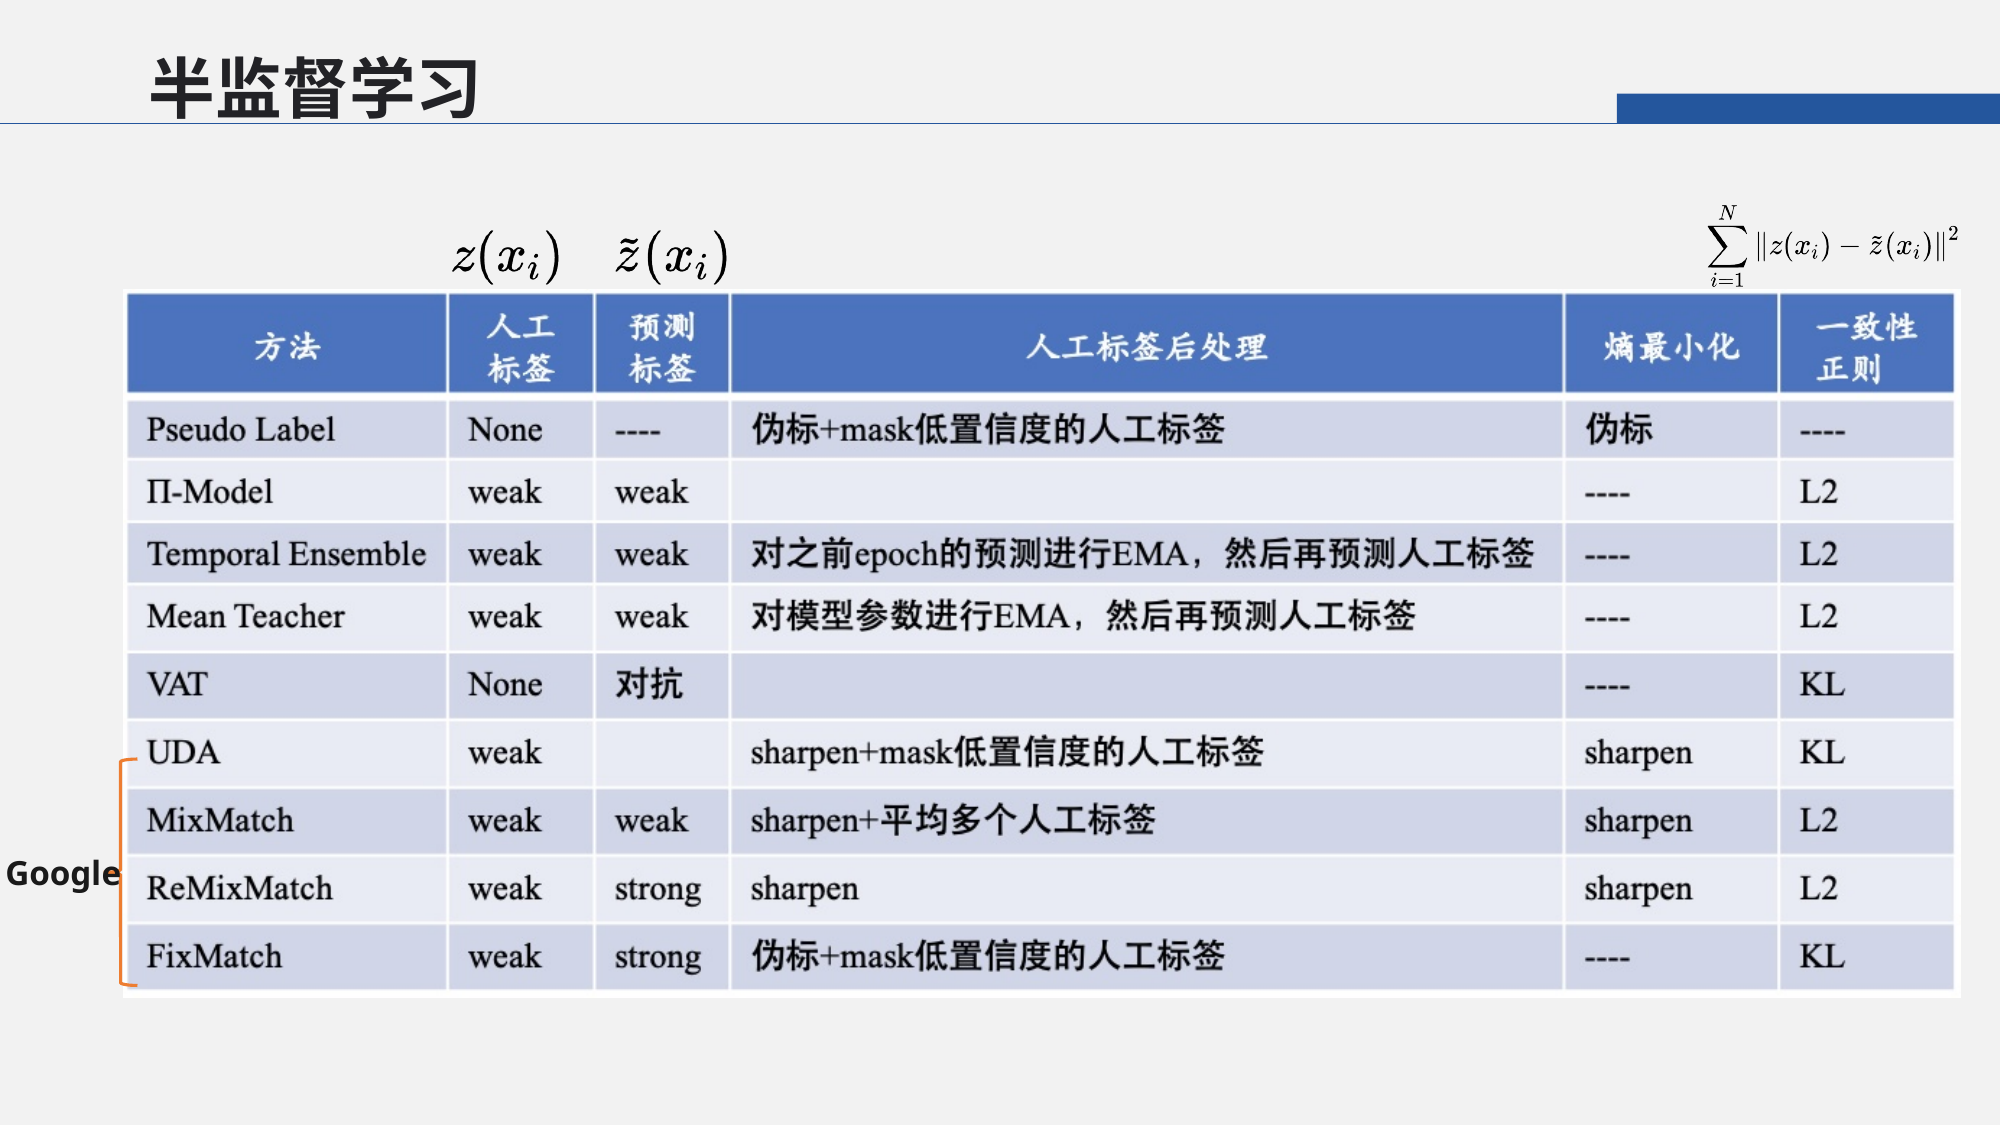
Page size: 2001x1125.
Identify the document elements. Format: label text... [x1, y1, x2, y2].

picture [122, 202, 1961, 998]
text_box Google [0, 844, 122, 900]
text_box 半监督学习 [134, 0, 1561, 135]
